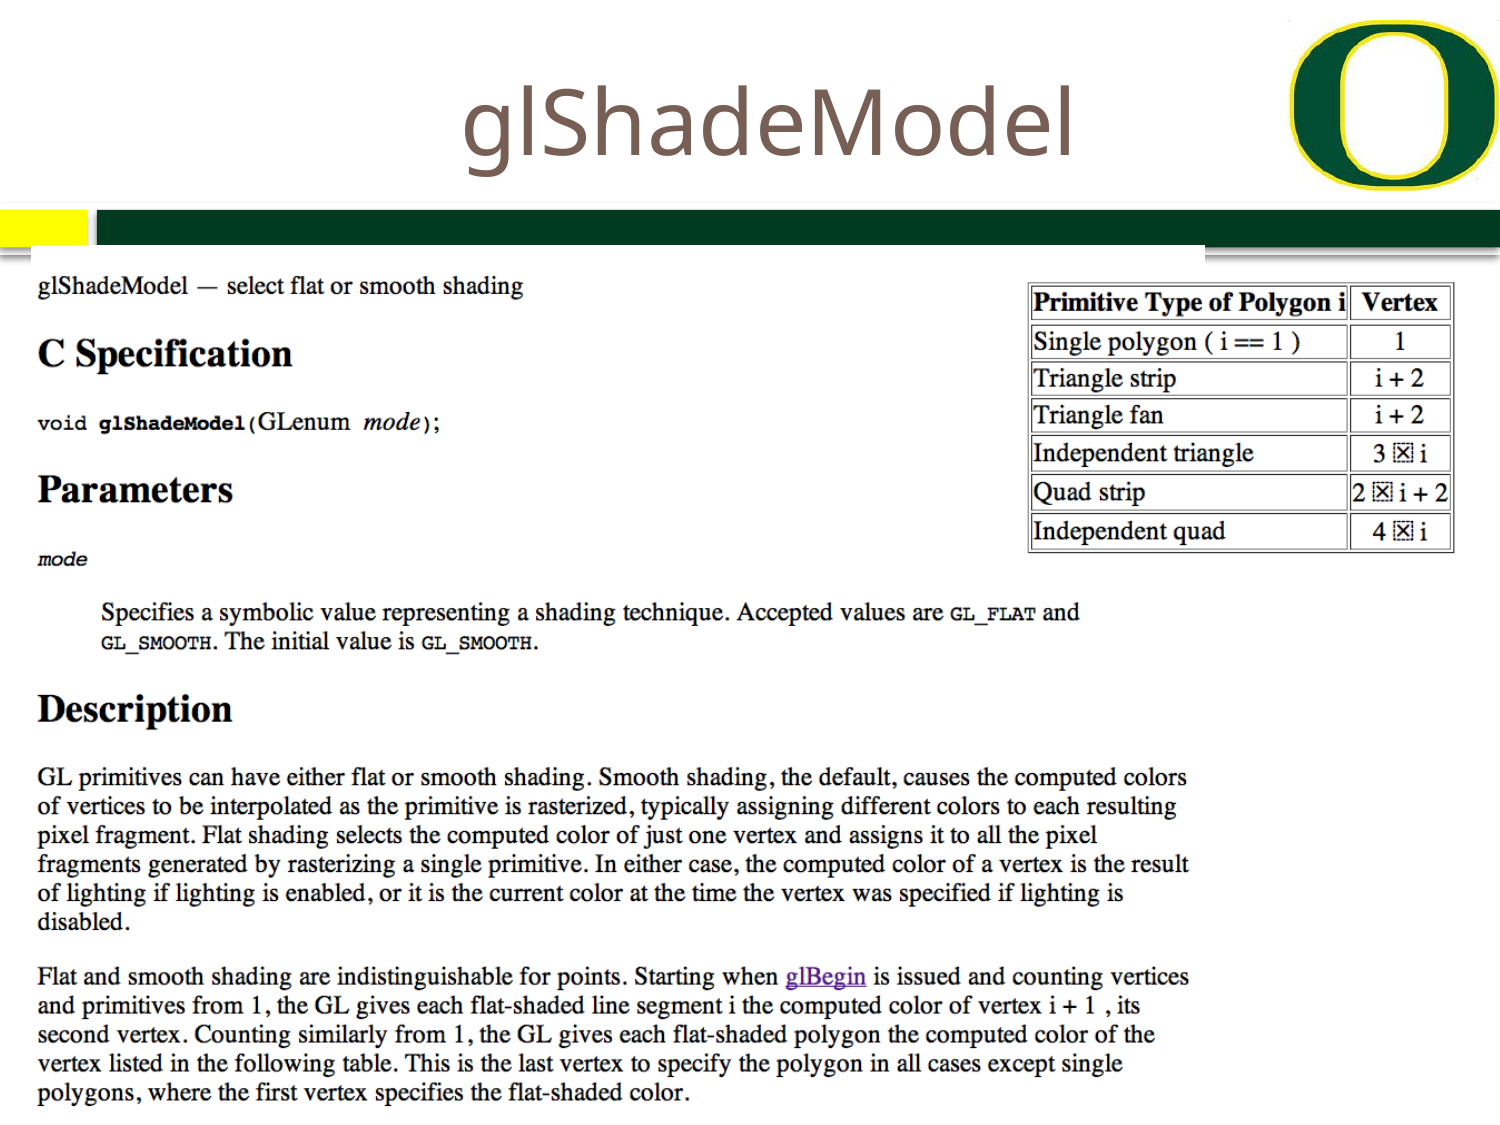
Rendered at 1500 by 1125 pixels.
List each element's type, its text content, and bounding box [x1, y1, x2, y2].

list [0, 245, 1406, 1115]
picture [1287, 20, 1500, 191]
picture [1021, 265, 1482, 567]
title glShadeModel [100, 37, 1438, 200]
